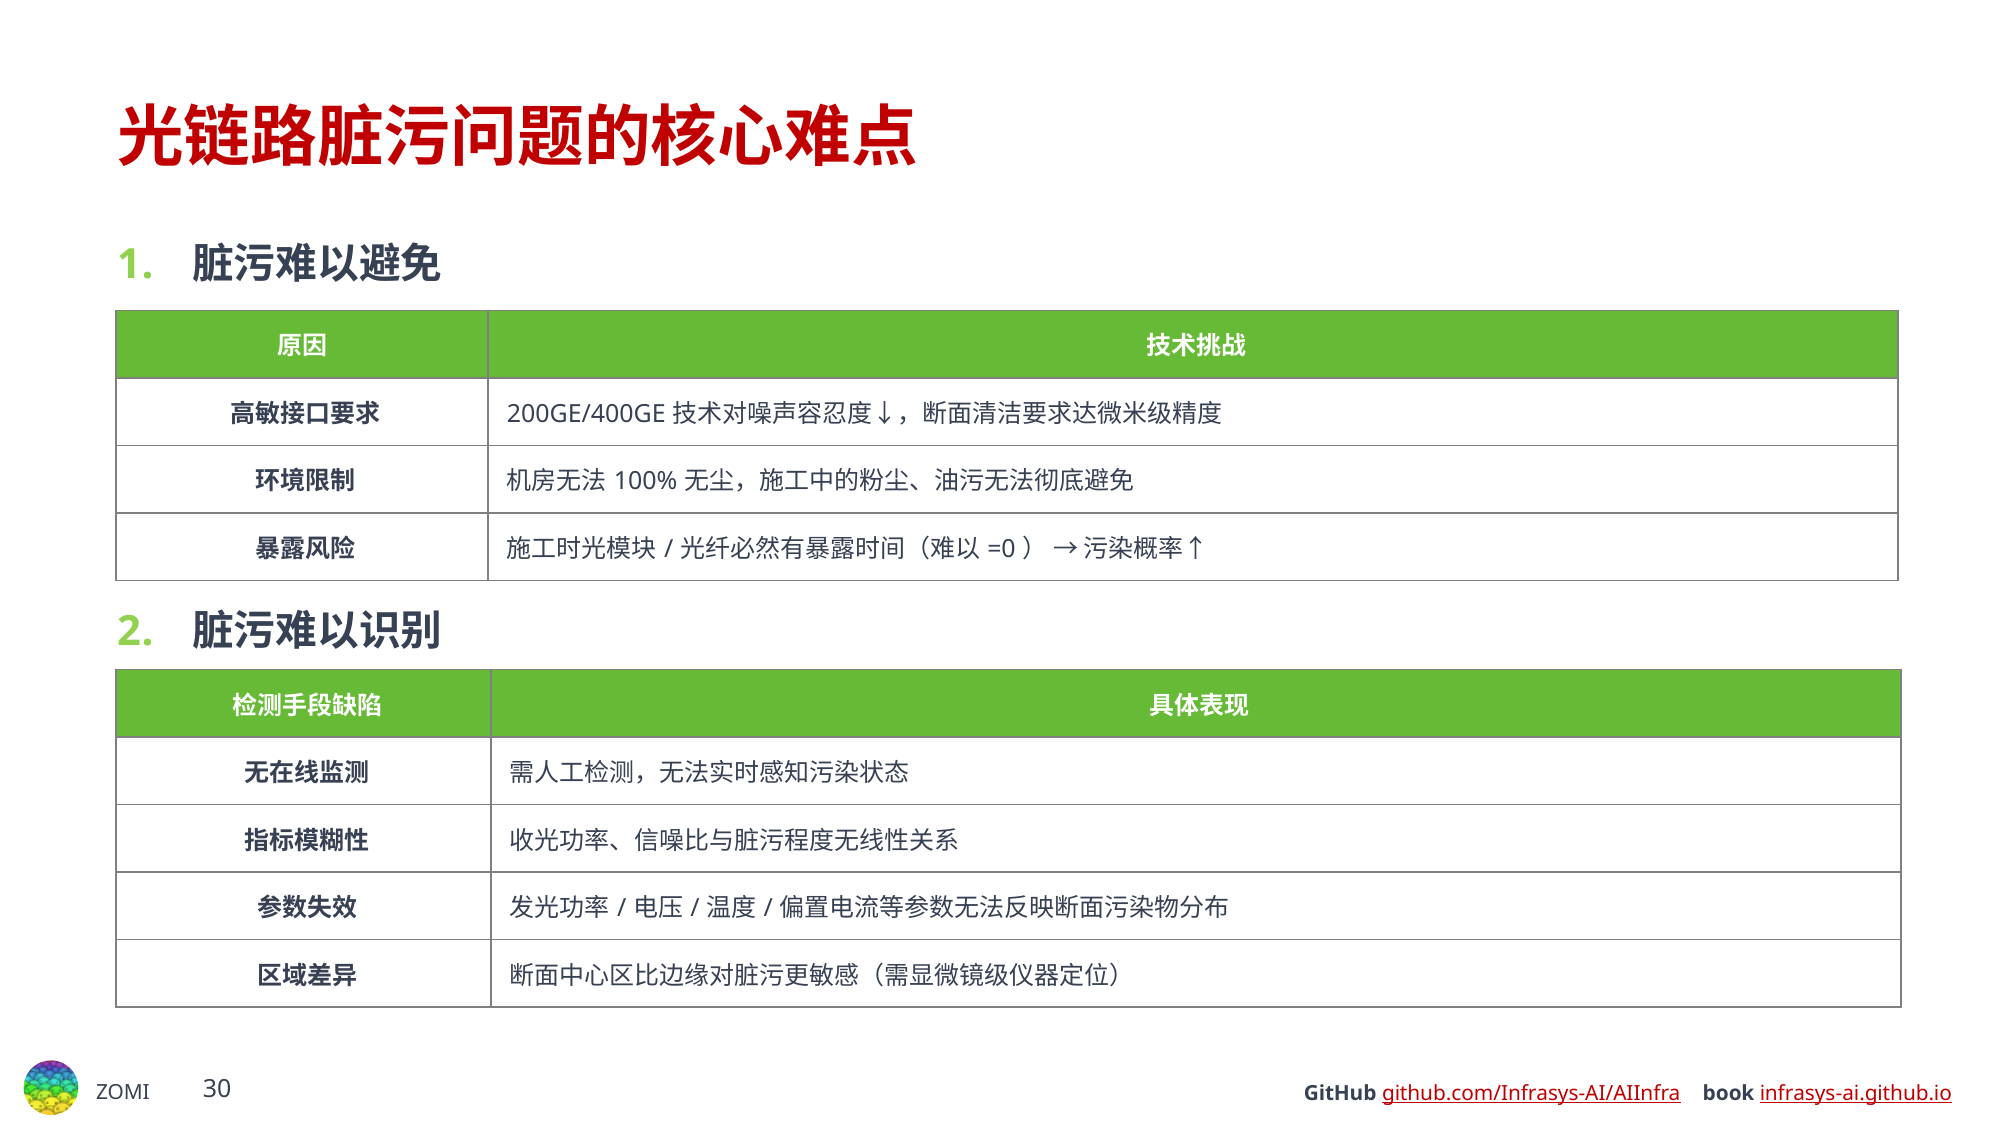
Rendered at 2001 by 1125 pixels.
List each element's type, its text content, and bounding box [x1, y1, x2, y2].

table_cell 收光功率、信噪比与脏污程度无线性关系 [492, 805, 1900, 871]
table_cell ​​参数失效​​ [117, 873, 490, 939]
table_cell 机房无法100%无尘，施工中的粉尘、油污无法彻底避免 [489, 446, 1897, 512]
table_cell 需人工检测，无法实时感知污染状态 [492, 738, 1900, 804]
table_cell ​​环境限制​​ [117, 446, 487, 512]
table_cell 断面中心区比边缘对脏污更敏感（需显微镜级仪器定位） [492, 940, 1900, 1006]
table_cell 200GE/400GE技术对噪声容忍度↓，断面清洁要求达微米级精度 [489, 379, 1897, 445]
table_cell ​​区域差异​​ [117, 940, 490, 1006]
table_header ​​检测手段缺陷​​ [117, 670, 490, 736]
table_cell 施工时光模块/光纤必然有暴露时间（难以=0） → 污染概率↑ [489, 514, 1897, 580]
picture [23, 1060, 79, 1115]
table_header ​​技术挑战​​ [489, 311, 1897, 377]
table_header ​​具体表现​​ [492, 670, 1900, 736]
table_cell ​​无在线监测​​ [117, 738, 490, 804]
table_cell ​​指标模糊性​​ [117, 805, 490, 871]
list 脏污难以避免​ 脏污难以识别​ [102, 204, 1901, 1043]
table_cell ​​高敏接口要求​​ [117, 379, 487, 445]
table_cell ​​暴露风险​​ [117, 514, 487, 580]
table_header 原因​​ [117, 311, 487, 377]
table_cell 发光功率/电压/温度/偏置电流等参数无法反映断面污染物分布 [492, 873, 1900, 939]
title 光链路脏污问题的核心难点​ [102, 85, 1901, 183]
